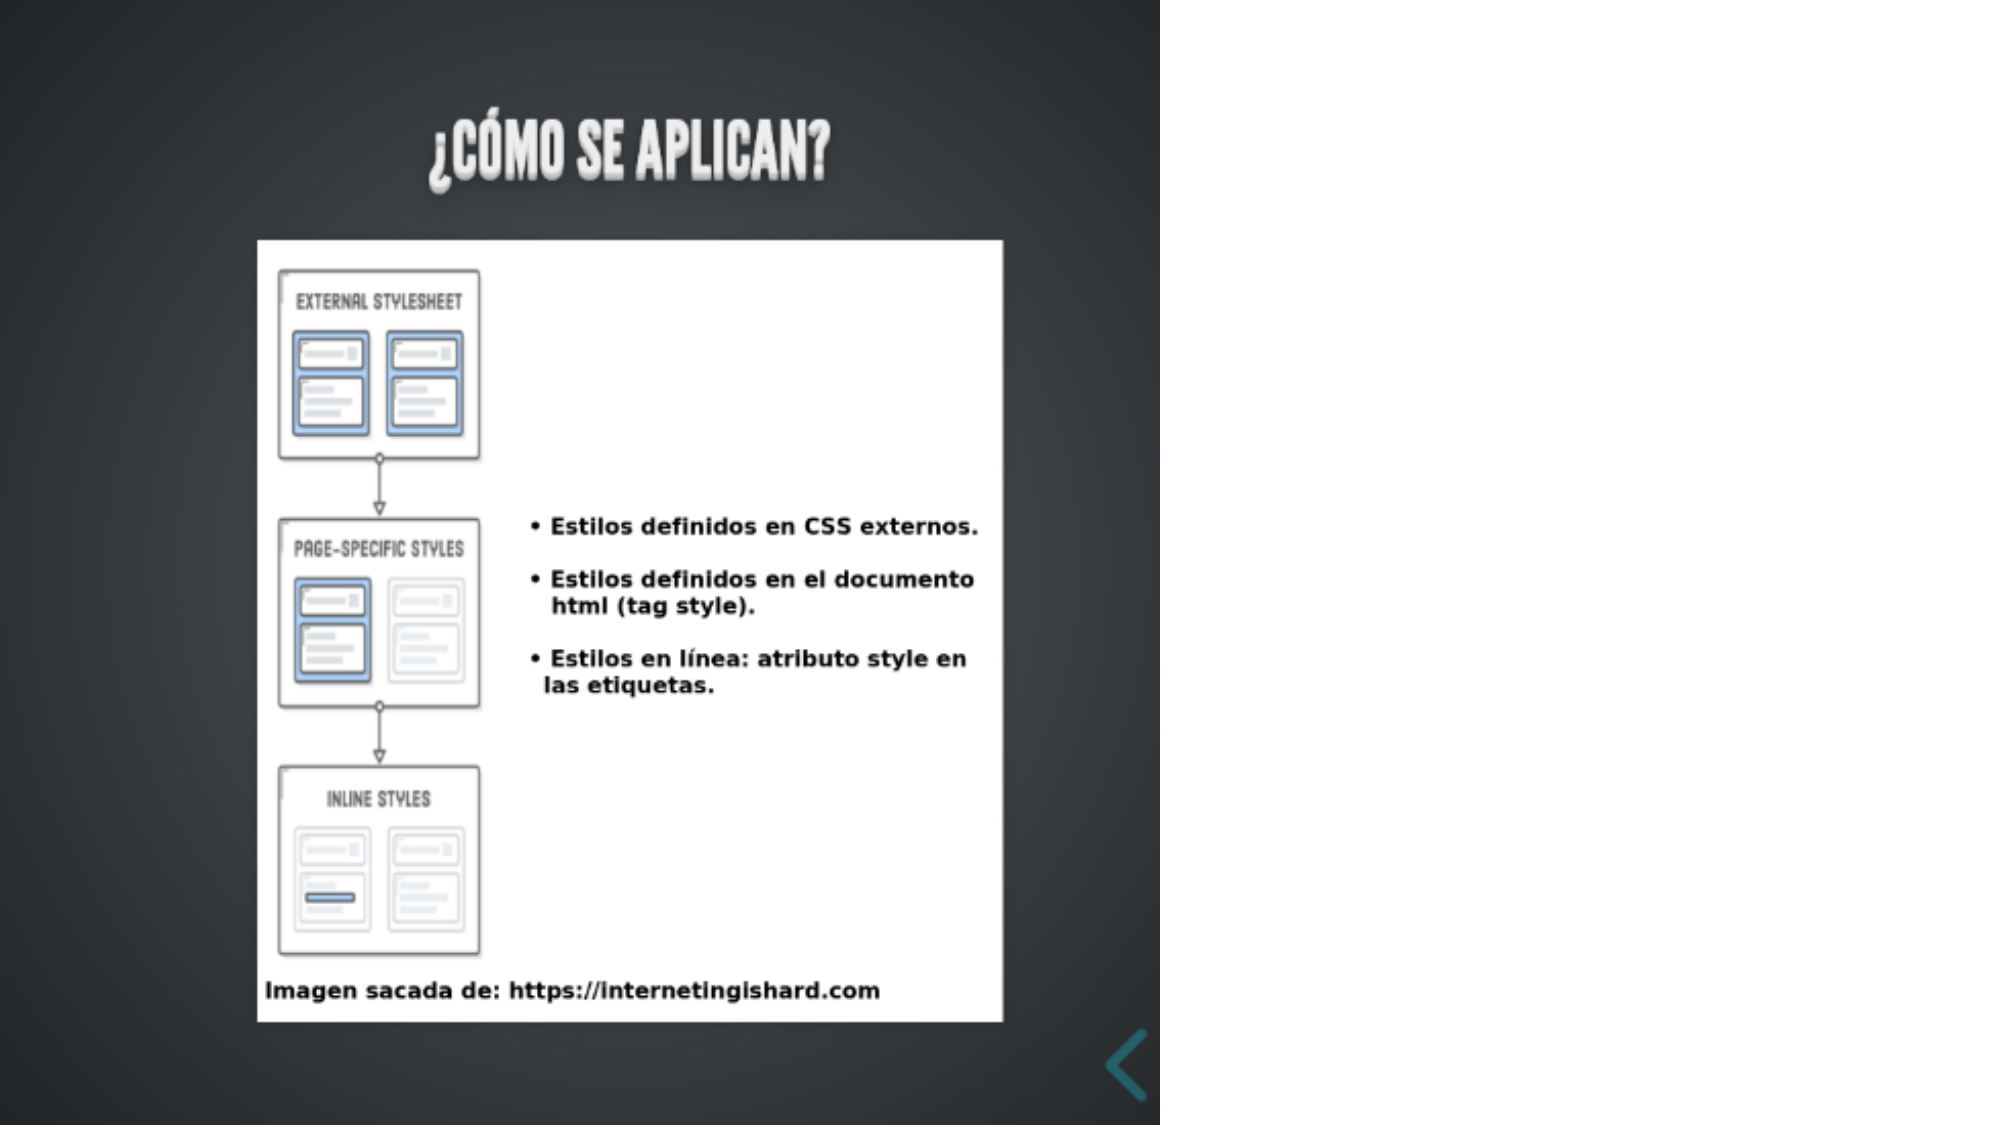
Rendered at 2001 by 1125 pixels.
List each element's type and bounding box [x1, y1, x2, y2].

picture [0, 0, 1160, 1125]
